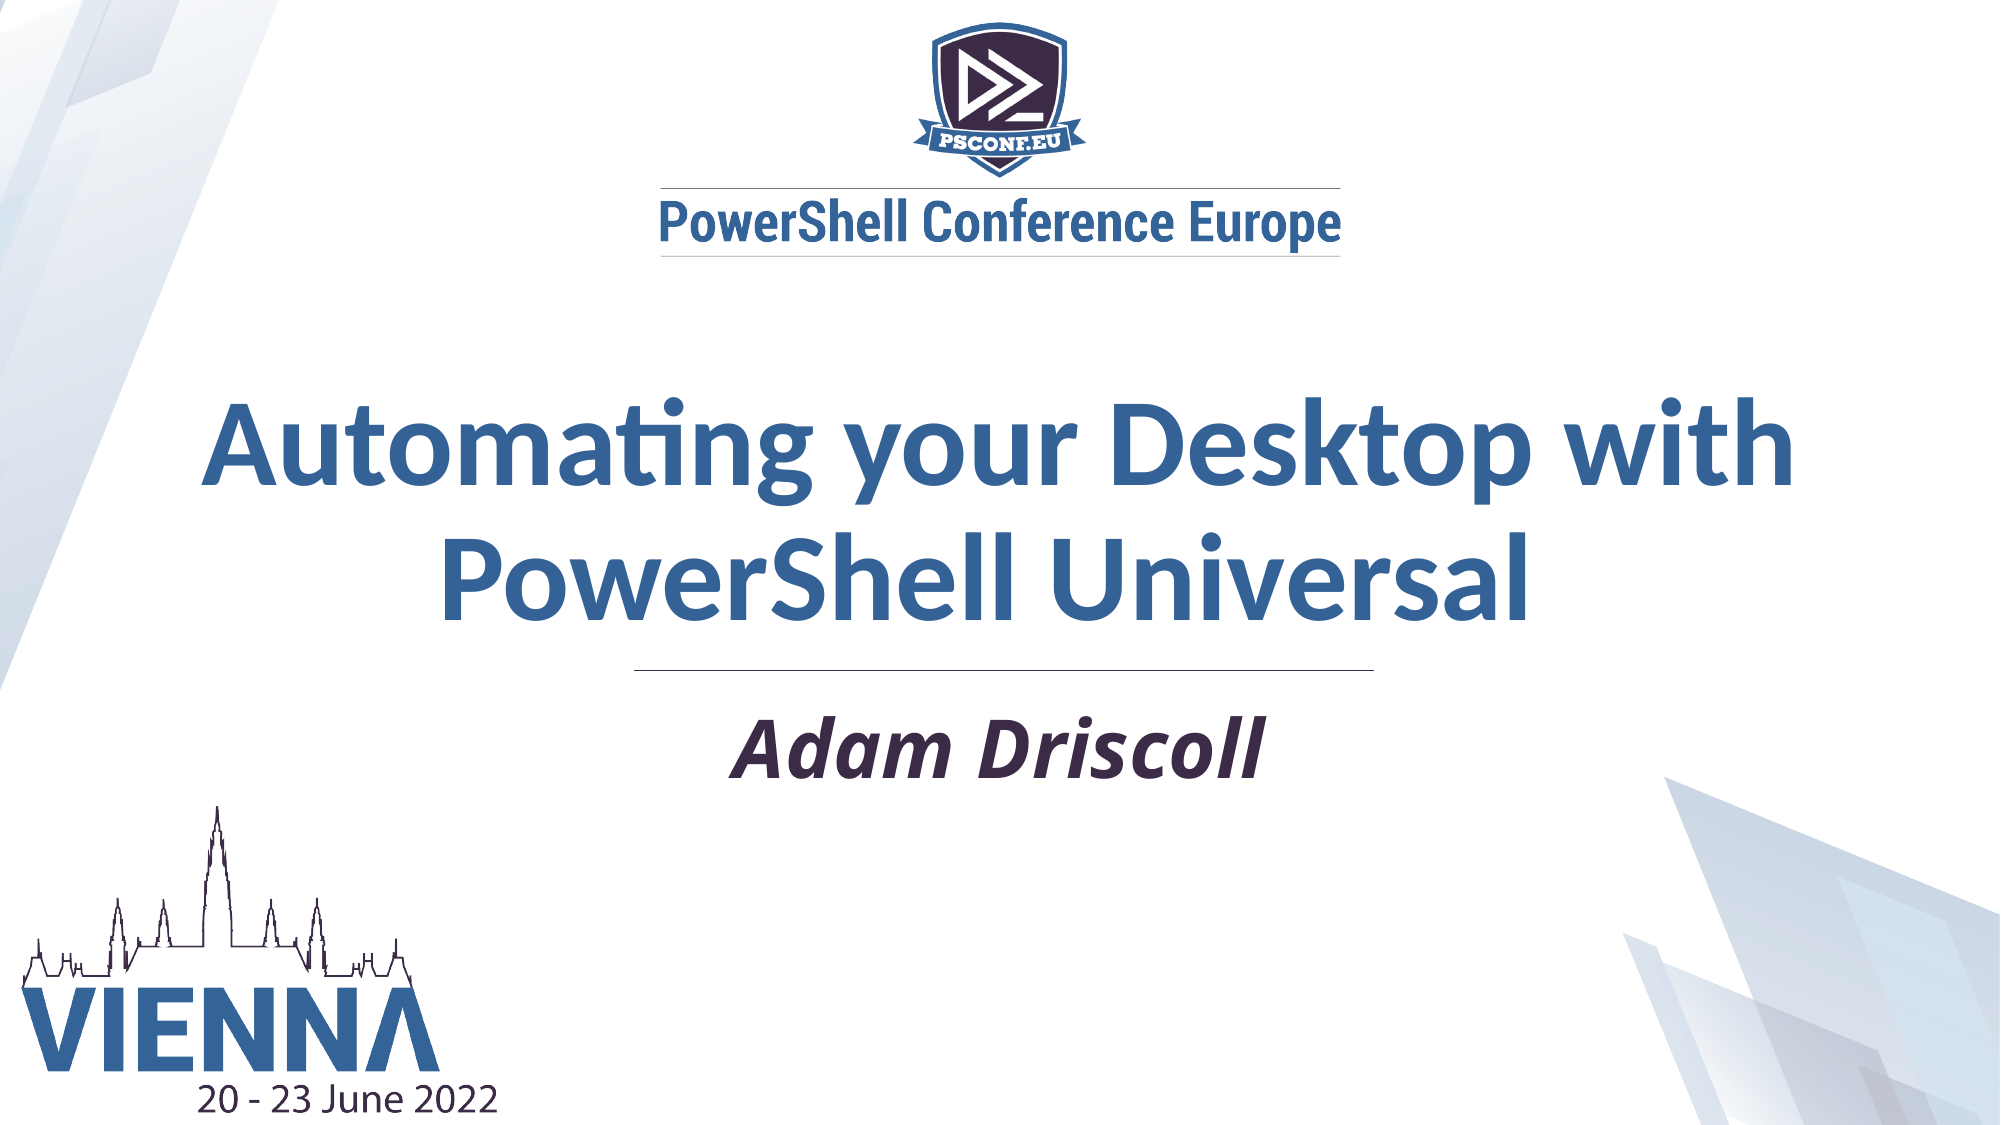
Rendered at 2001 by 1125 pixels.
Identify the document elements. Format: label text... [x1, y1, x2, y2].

picture [0, 0, 2000, 1125]
text_box Automating your Desktop with PowerShell Universal [137, 337, 1863, 655]
text_box Adam Driscoll [249, 700, 1750, 805]
